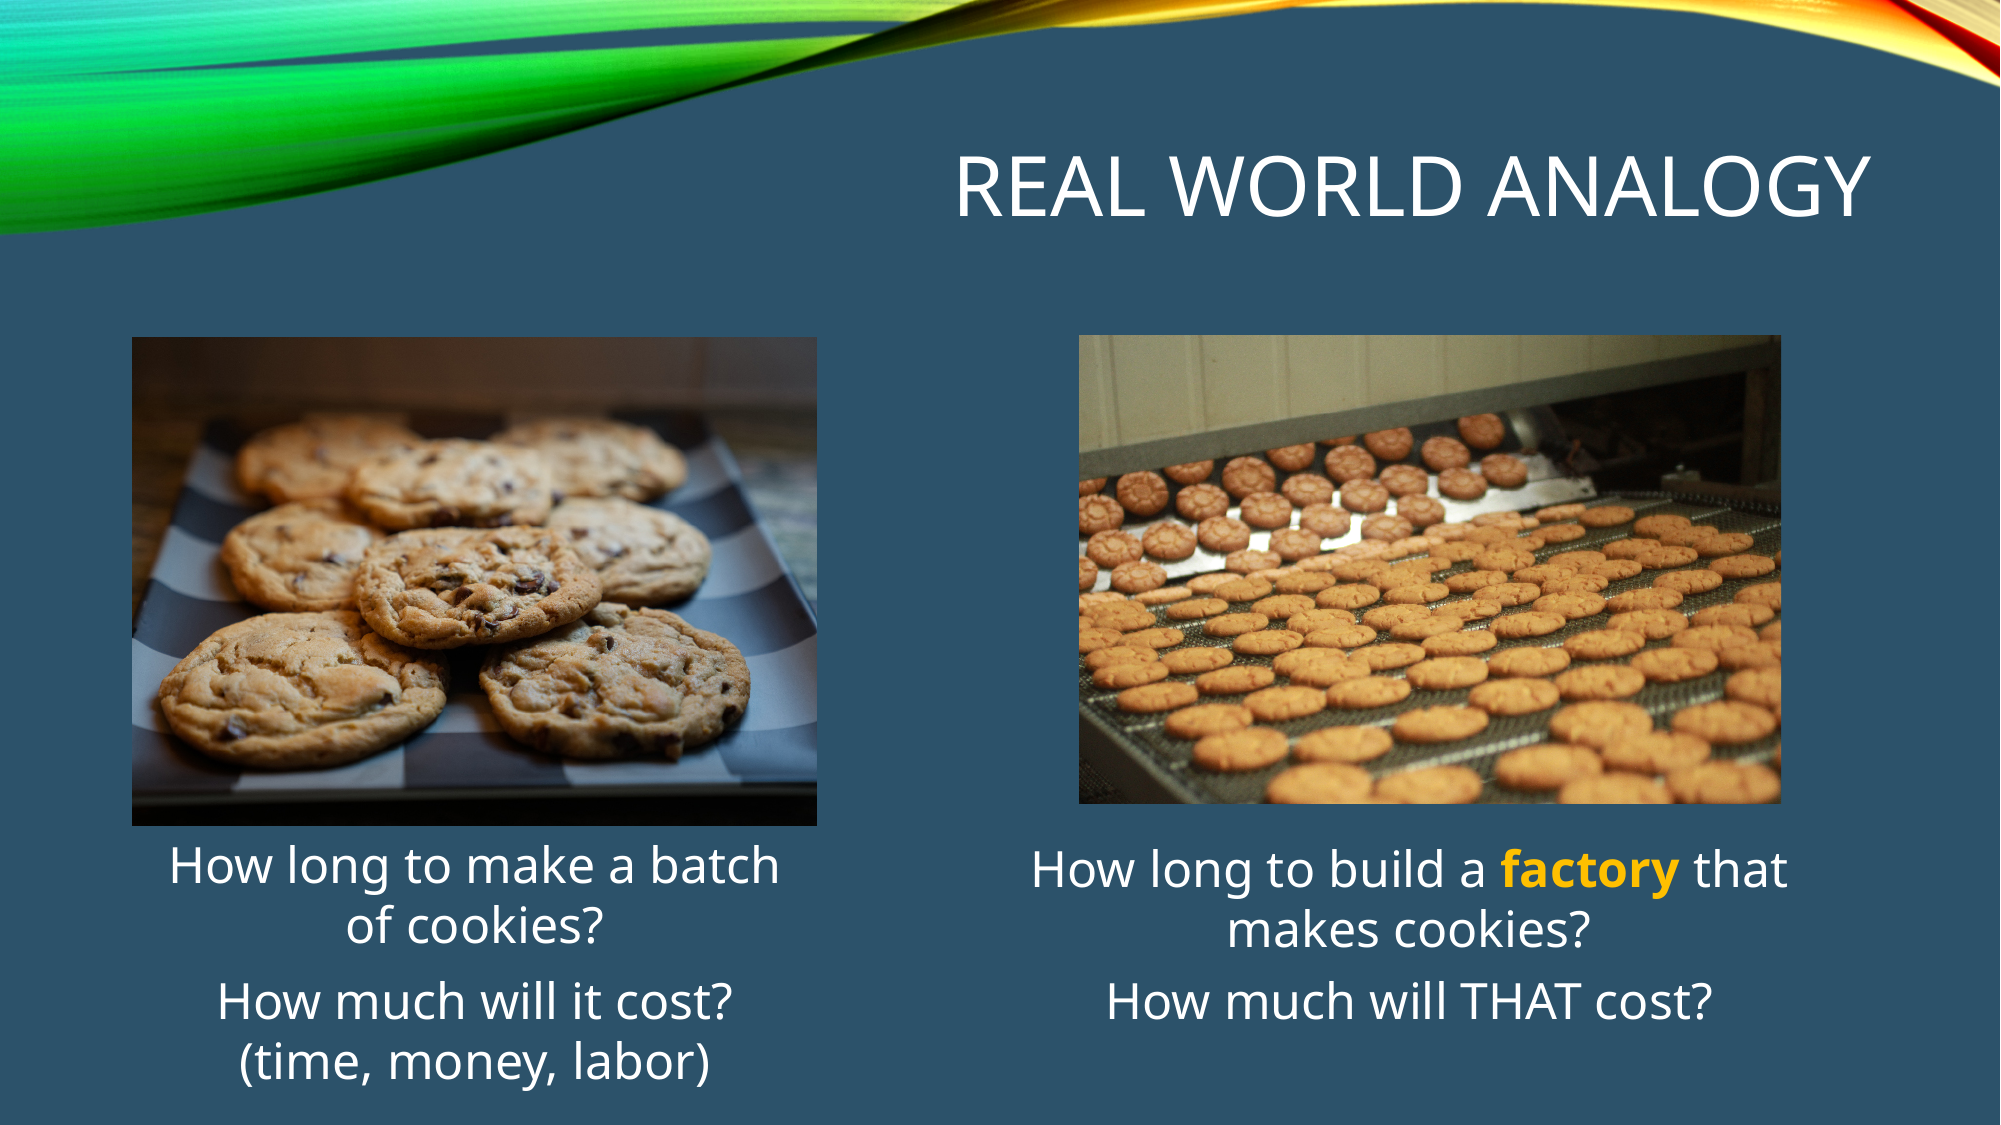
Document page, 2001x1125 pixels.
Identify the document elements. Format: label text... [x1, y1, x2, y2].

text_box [1015, 335, 1804, 1039]
picture [0, 0, 2000, 237]
title Real world Analogy [474, 125, 1888, 255]
text_box How long to make a batch of cookies? [132, 827, 817, 961]
text_box How much will it cost? (time, money, labor) [132, 962, 817, 1098]
picture [132, 337, 818, 827]
